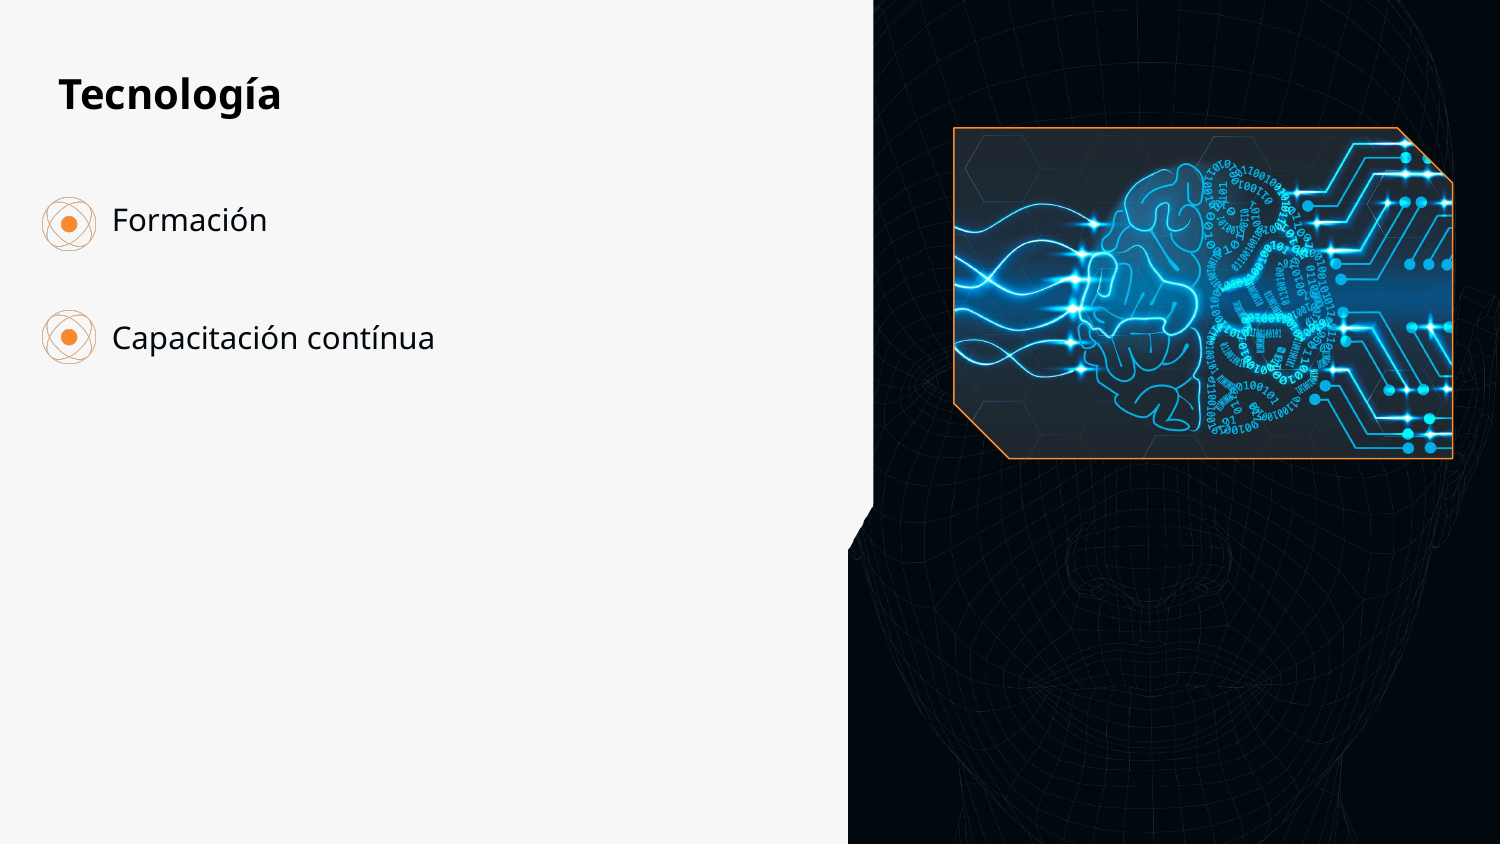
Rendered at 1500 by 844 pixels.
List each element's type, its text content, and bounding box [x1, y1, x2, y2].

title Formación [111, 149, 786, 267]
title Capacitación contínua [111, 267, 786, 444]
picture [953, 127, 1453, 459]
title Tecnología [59, 4, 820, 182]
picture [0, 0, 874, 844]
